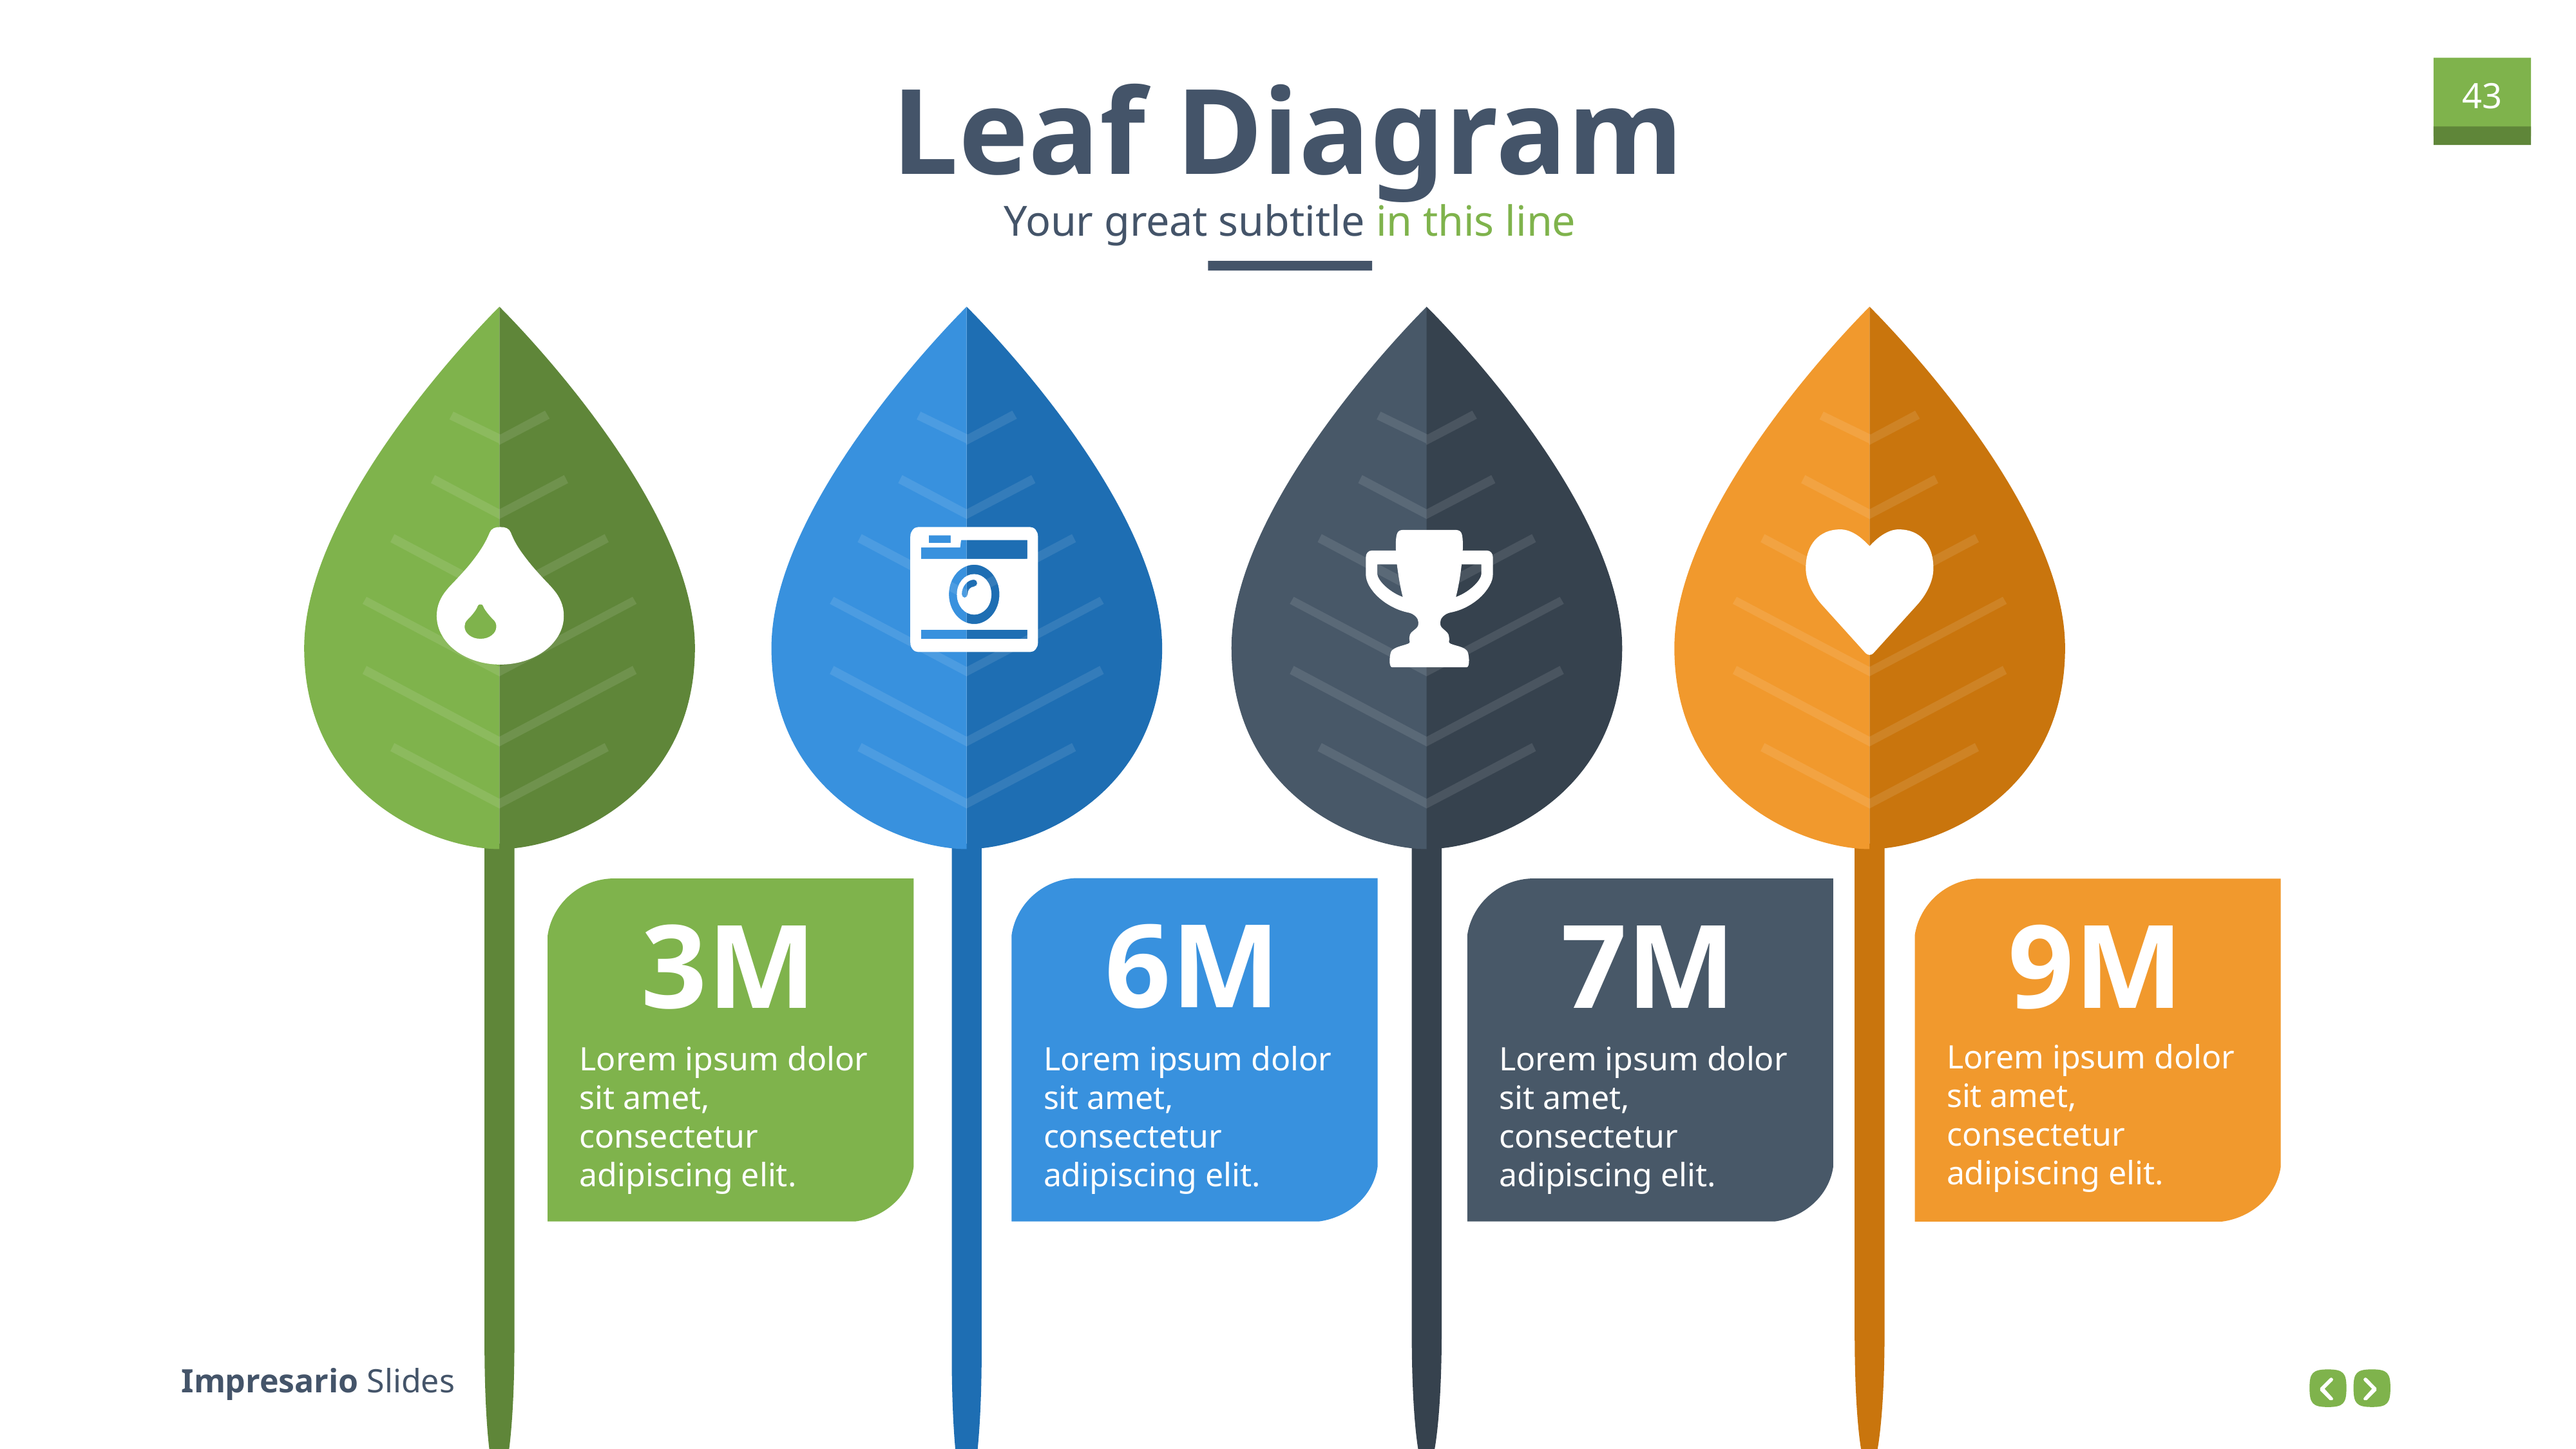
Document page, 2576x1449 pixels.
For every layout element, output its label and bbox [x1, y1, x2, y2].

text_box [548, 878, 914, 1222]
text_box [304, 307, 695, 1449]
text_box [1467, 878, 1834, 1222]
text_box [1914, 878, 2281, 1222]
text_box [771, 307, 1163, 1449]
text_box [634, 51, 1942, 271]
text_box [1011, 878, 1378, 1222]
text_box [1674, 307, 2065, 1449]
text_box [1231, 307, 1623, 1449]
